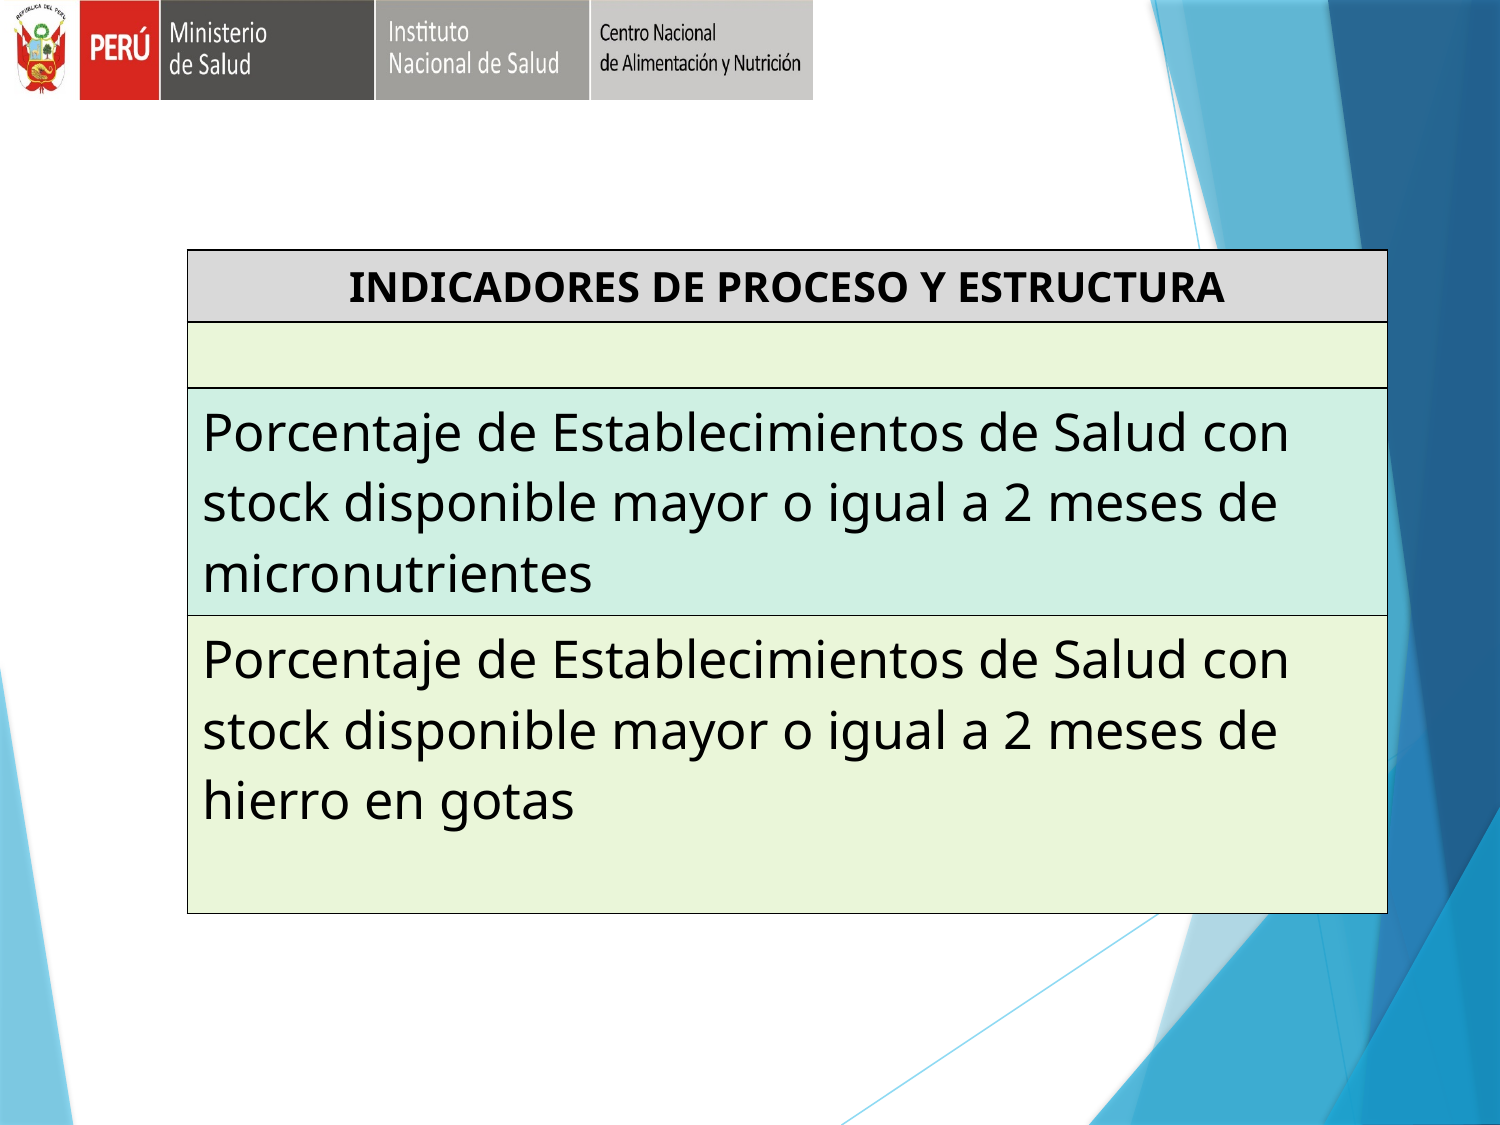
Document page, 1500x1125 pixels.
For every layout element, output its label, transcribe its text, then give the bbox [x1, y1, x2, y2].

table_cell [188, 323, 1387, 387]
table_cell Porcentaje de Establecimientos de Salud con stock disponible mayor o igual a 2 meses de hierro en gotas [188, 616, 1387, 913]
picture [3, 0, 813, 101]
table_cell Porcentaje de Establecimientos de Salud con stock disponible mayor o igual a 2 meses de micronutrientes [188, 389, 1387, 615]
table_header INDICADORES DE PROCESO Y ESTRUCTURA [188, 251, 1387, 321]
